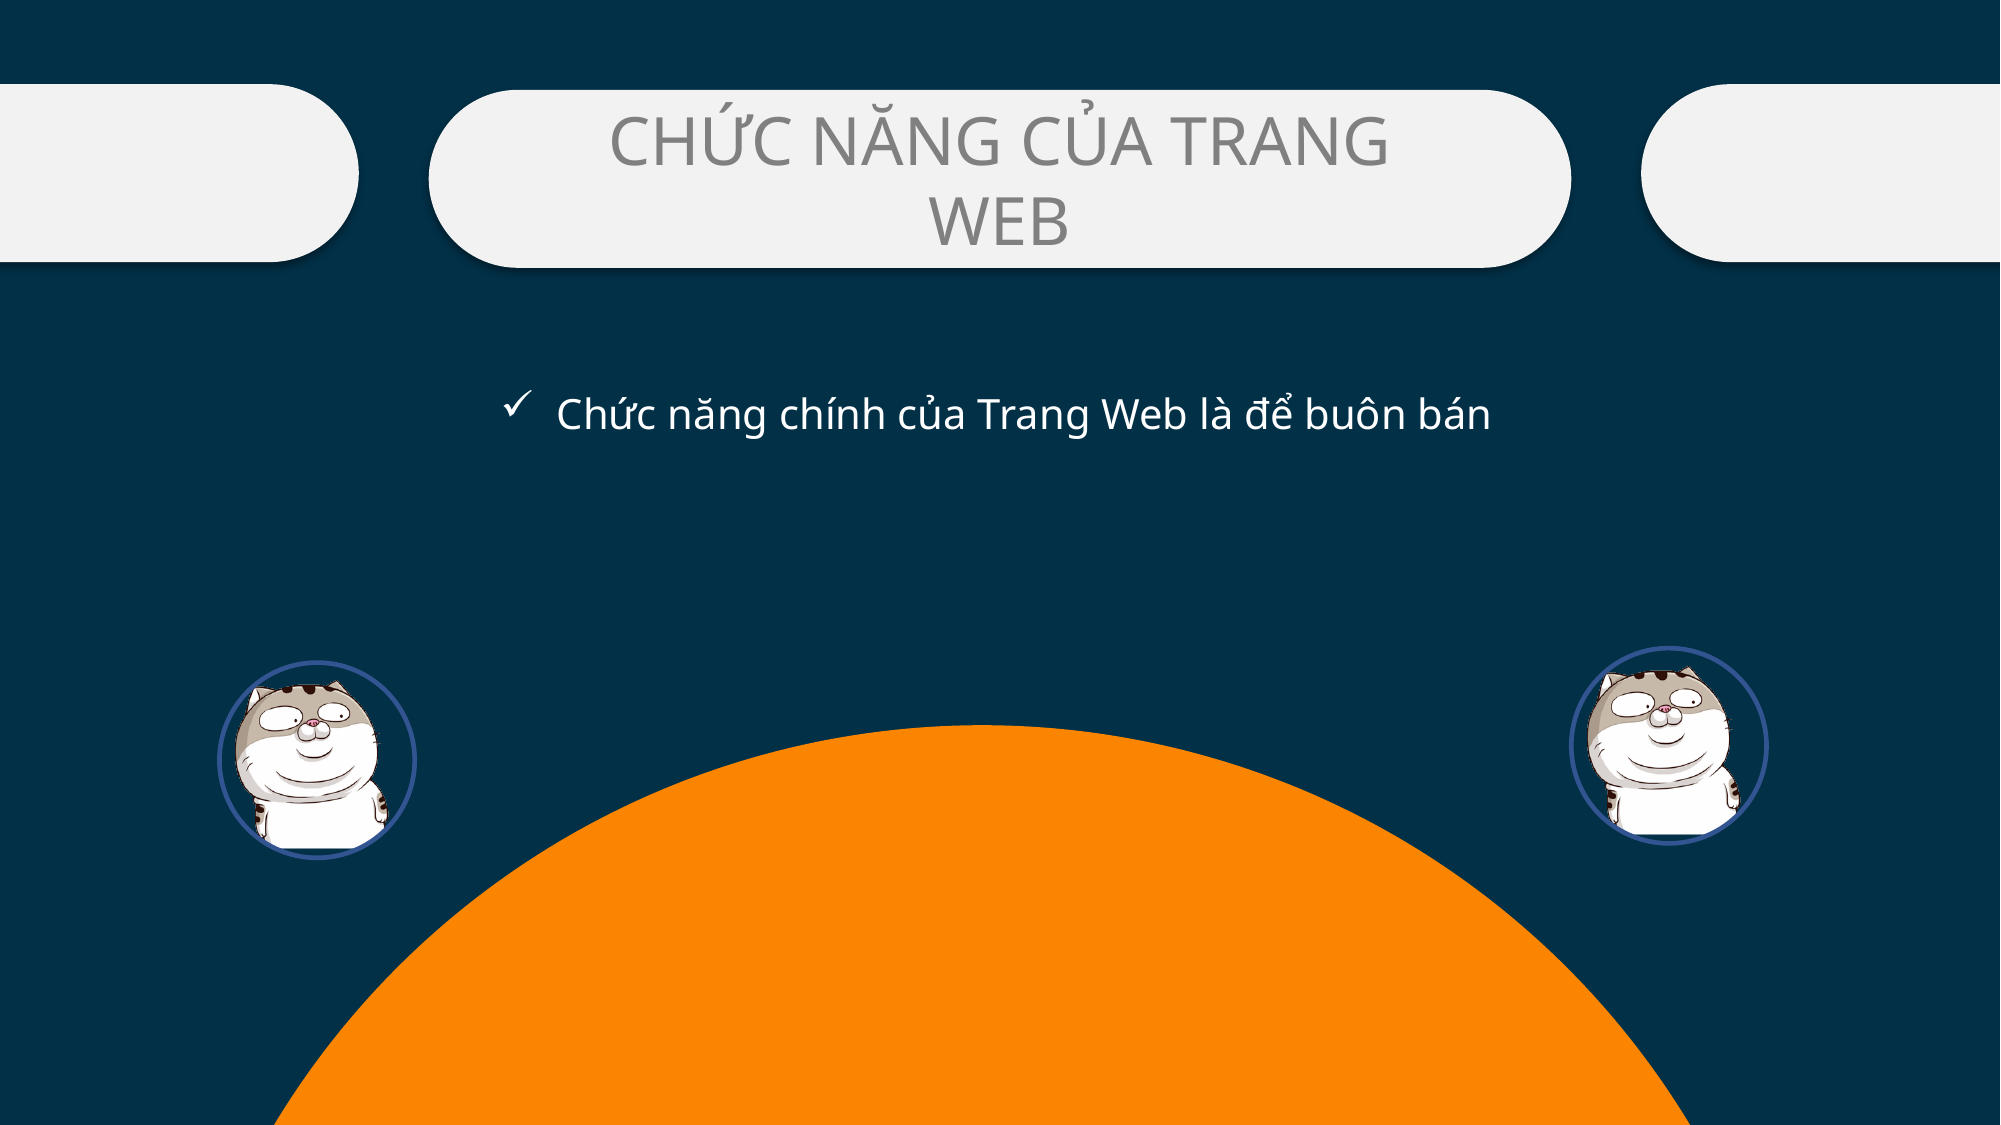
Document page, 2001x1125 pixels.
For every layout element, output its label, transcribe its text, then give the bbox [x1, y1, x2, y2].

text_box [218, 661, 416, 859]
text_box Nội dung 2 [0, 83, 360, 264]
text_box [0, 0, 2000, 1125]
text_box [1570, 647, 1768, 845]
text_box CHỨC NĂNG CỦA TRANG WEB [427, 88, 1573, 269]
text_box Nội dung 4 [1640, 83, 2000, 264]
text_box [272, 724, 1692, 1125]
text_box Chức năng chính của Trang Web là để buôn bán [485, 380, 1515, 446]
